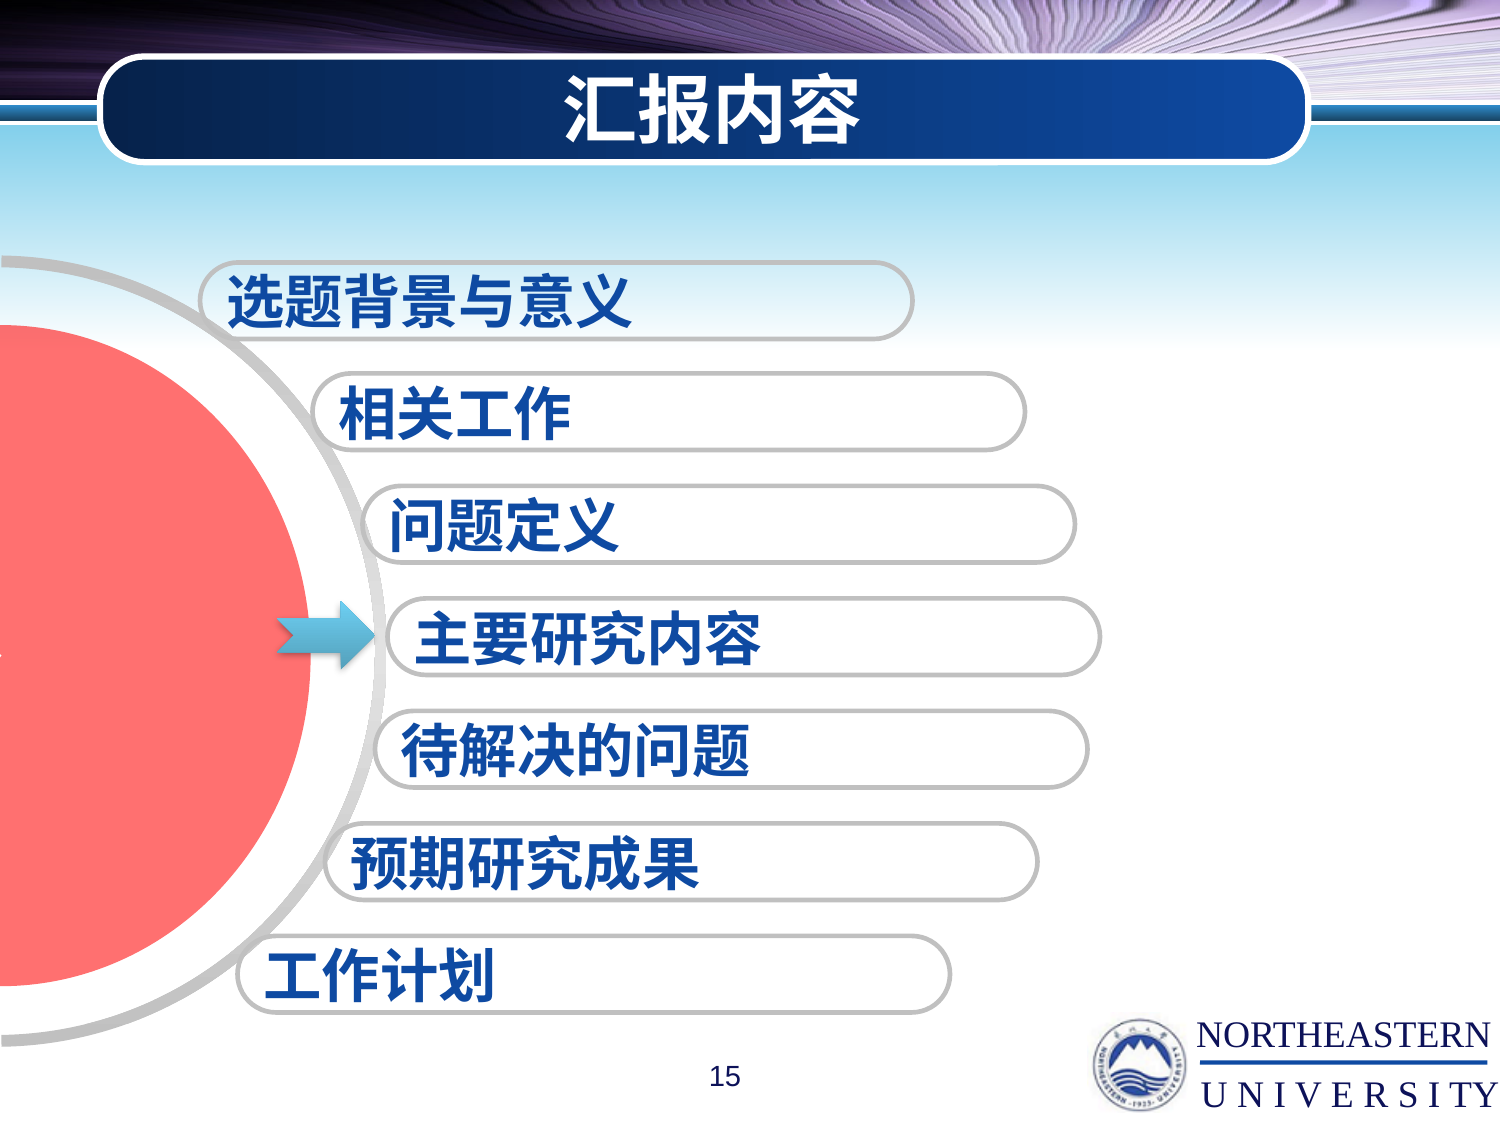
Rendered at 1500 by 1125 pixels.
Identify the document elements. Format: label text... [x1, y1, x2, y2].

text_box 主要研究内容 [387, 598, 1101, 675]
text_box 问题定义 [362, 485, 1075, 563]
picture [0, 0, 1500, 100]
text_box 预期研究成果 [324, 823, 1038, 900]
text_box 选题背景与意义 [200, 262, 913, 339]
text_box [0, 325, 311, 987]
title 汇报内容 [137, 61, 1288, 154]
text_box 待解决的问题 [375, 710, 1088, 788]
text_box [277, 601, 376, 670]
text_box 工作计划 [237, 935, 951, 1013]
picture [1087, 1012, 1188, 1113]
text_box [1, 255, 387, 1047]
text_box 相关工作 [312, 373, 1026, 450]
slide_number 15 [549, 1050, 900, 1103]
